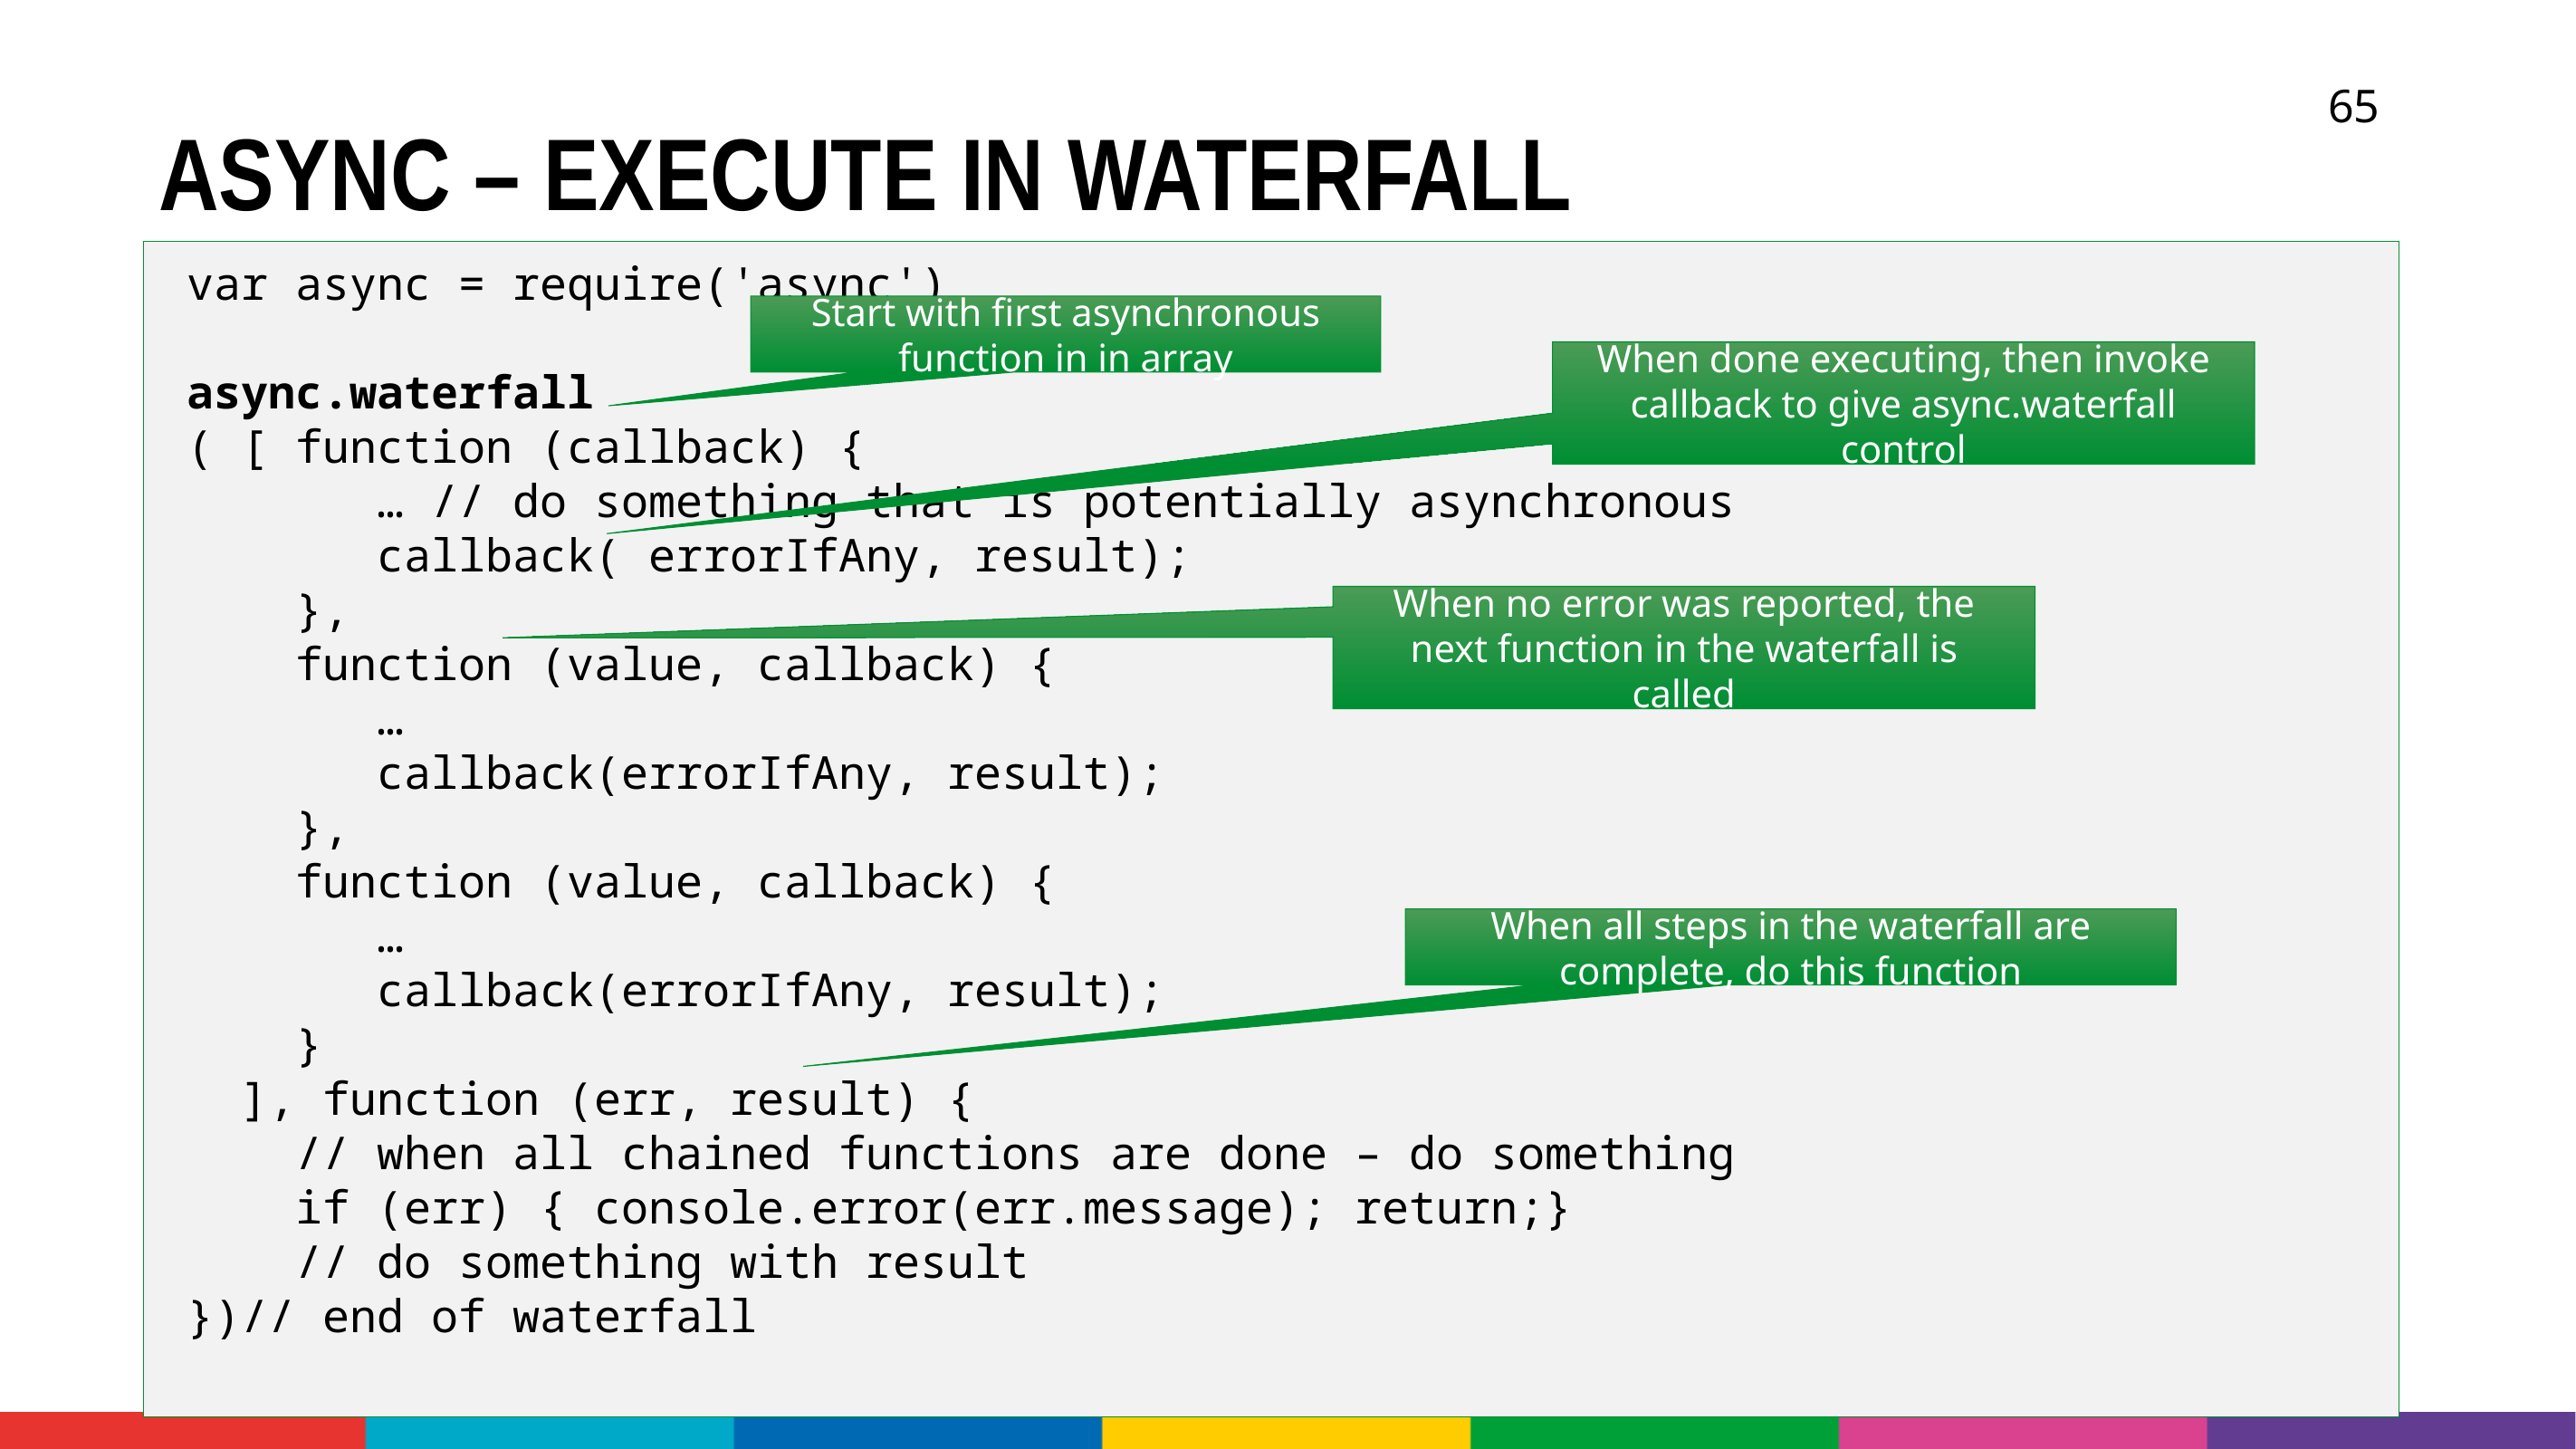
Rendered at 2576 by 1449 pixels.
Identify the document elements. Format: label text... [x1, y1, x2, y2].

title async – execute in waterfall [145, 125, 2059, 241]
text_box When done executing, then invoke callback to give async.waterfall control [606, 341, 2255, 534]
text_box Start with first asynchronous function in in array [608, 295, 1382, 407]
text_box When all steps in the waterfall are complete, do this function [802, 908, 2177, 1068]
picture [0, 1412, 733, 1449]
text_box [143, 241, 2399, 1417]
slide_number 65 [2314, 70, 2576, 178]
picture [735, 1412, 2576, 1449]
text_box var async = require('async') async.waterfall ( [ function (callback) { … // do something that is potentially asynchronous callback( errorIfAny, result); }, function (value, callback) { … callback(errorIfAny, result); }, function (value, callback) { … callback(errorIfAny, result); } ], function (err, result) { // when all chained functions are done – do something if (err) { console.error(err.message); return;} // do something with result })// end of waterfall [163, 244, 2313, 1354]
text_box When no error was reported, the next function in the waterfall is called [503, 585, 2036, 710]
